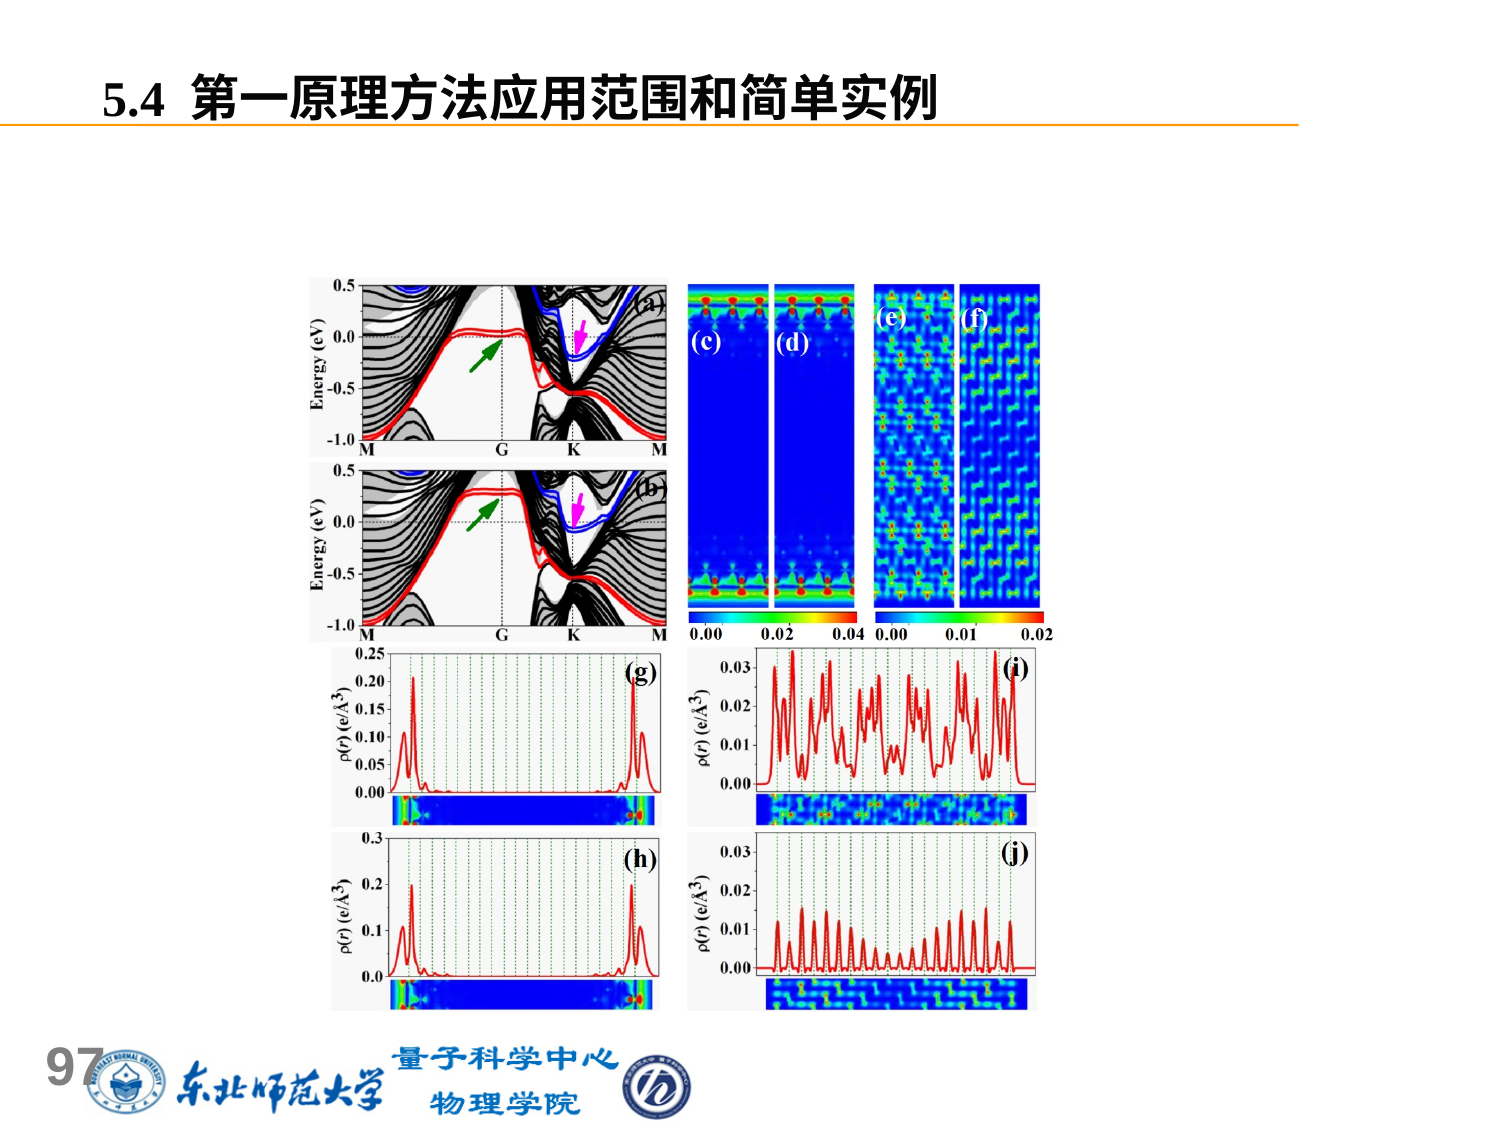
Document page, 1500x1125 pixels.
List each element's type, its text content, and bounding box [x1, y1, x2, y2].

picture [0, 0, 1500, 1125]
text_box 5.4 第一原理方法应用范围和简单实例 [87, 34, 955, 134]
slide_number 97 [13, 1023, 138, 1105]
